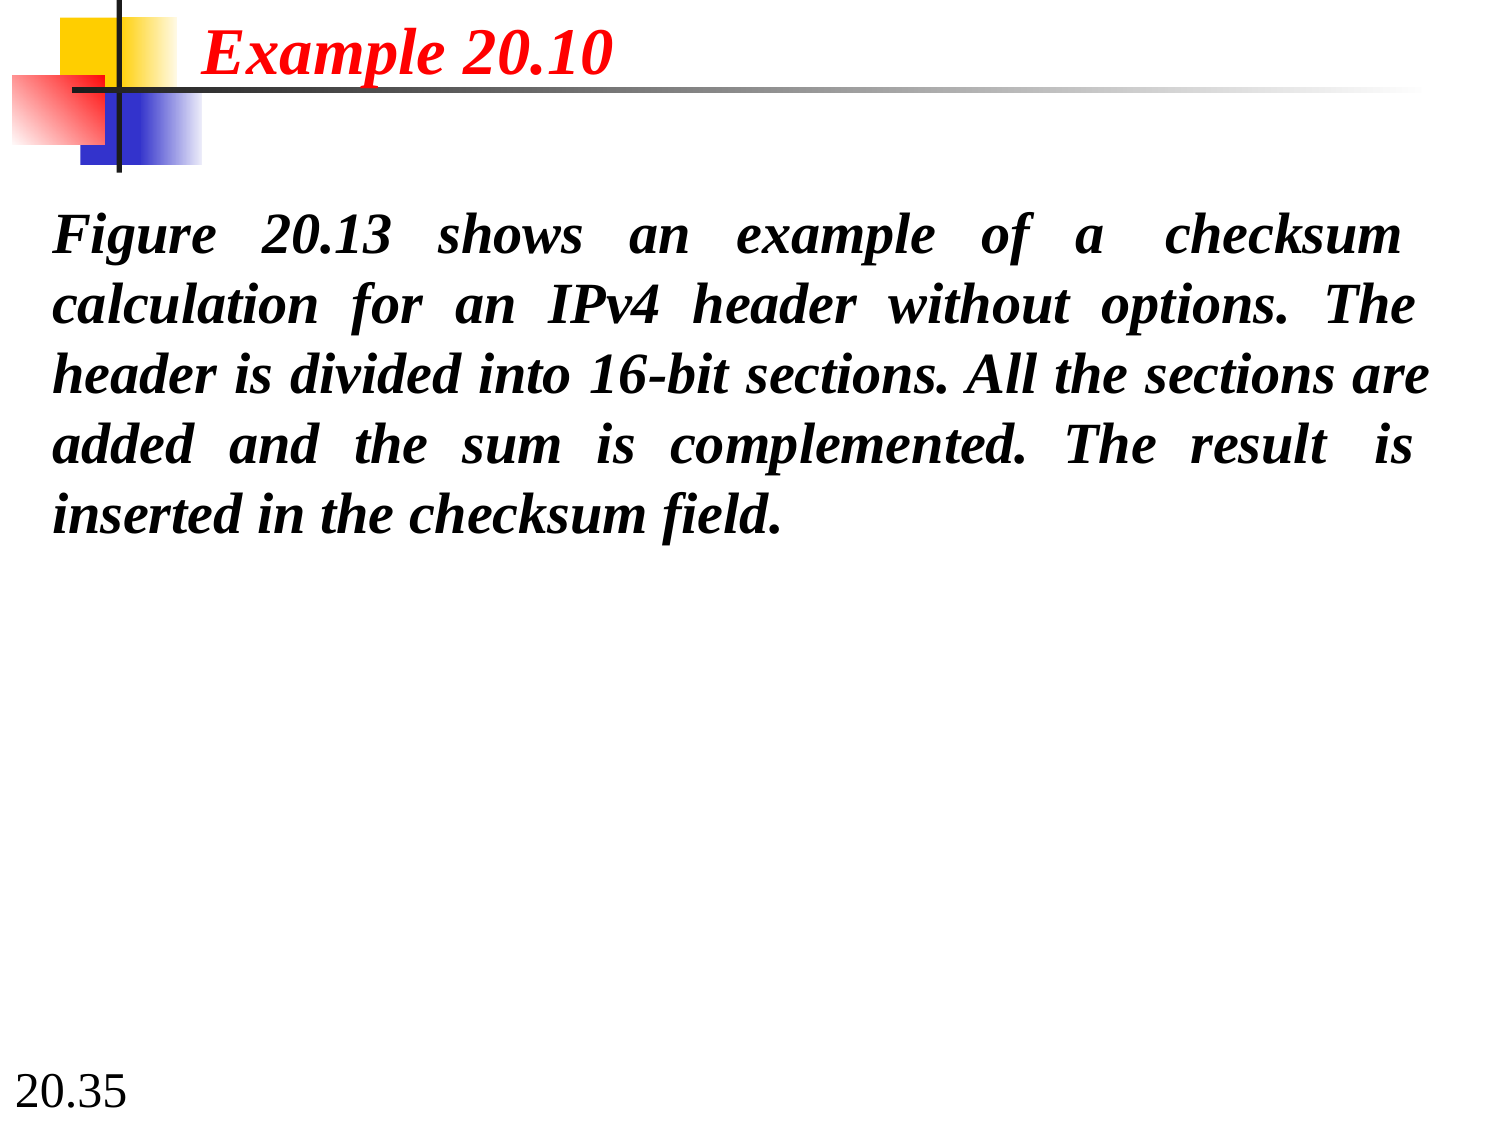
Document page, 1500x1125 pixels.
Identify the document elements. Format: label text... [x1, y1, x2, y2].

picture [616, 87, 1422, 93]
title Example 20.10 [199, 5, 616, 196]
slide_number 20.35 [12, 1060, 134, 1125]
picture [12, 17, 199, 165]
text_box Figure 20.13 shows an example of a checksum calculation for an IPv4 header without options. The header is divided into 16-bit sections. All the sections are added and the sum is complemented. The result is inserted in the checksum field. [50, 193, 1449, 545]
